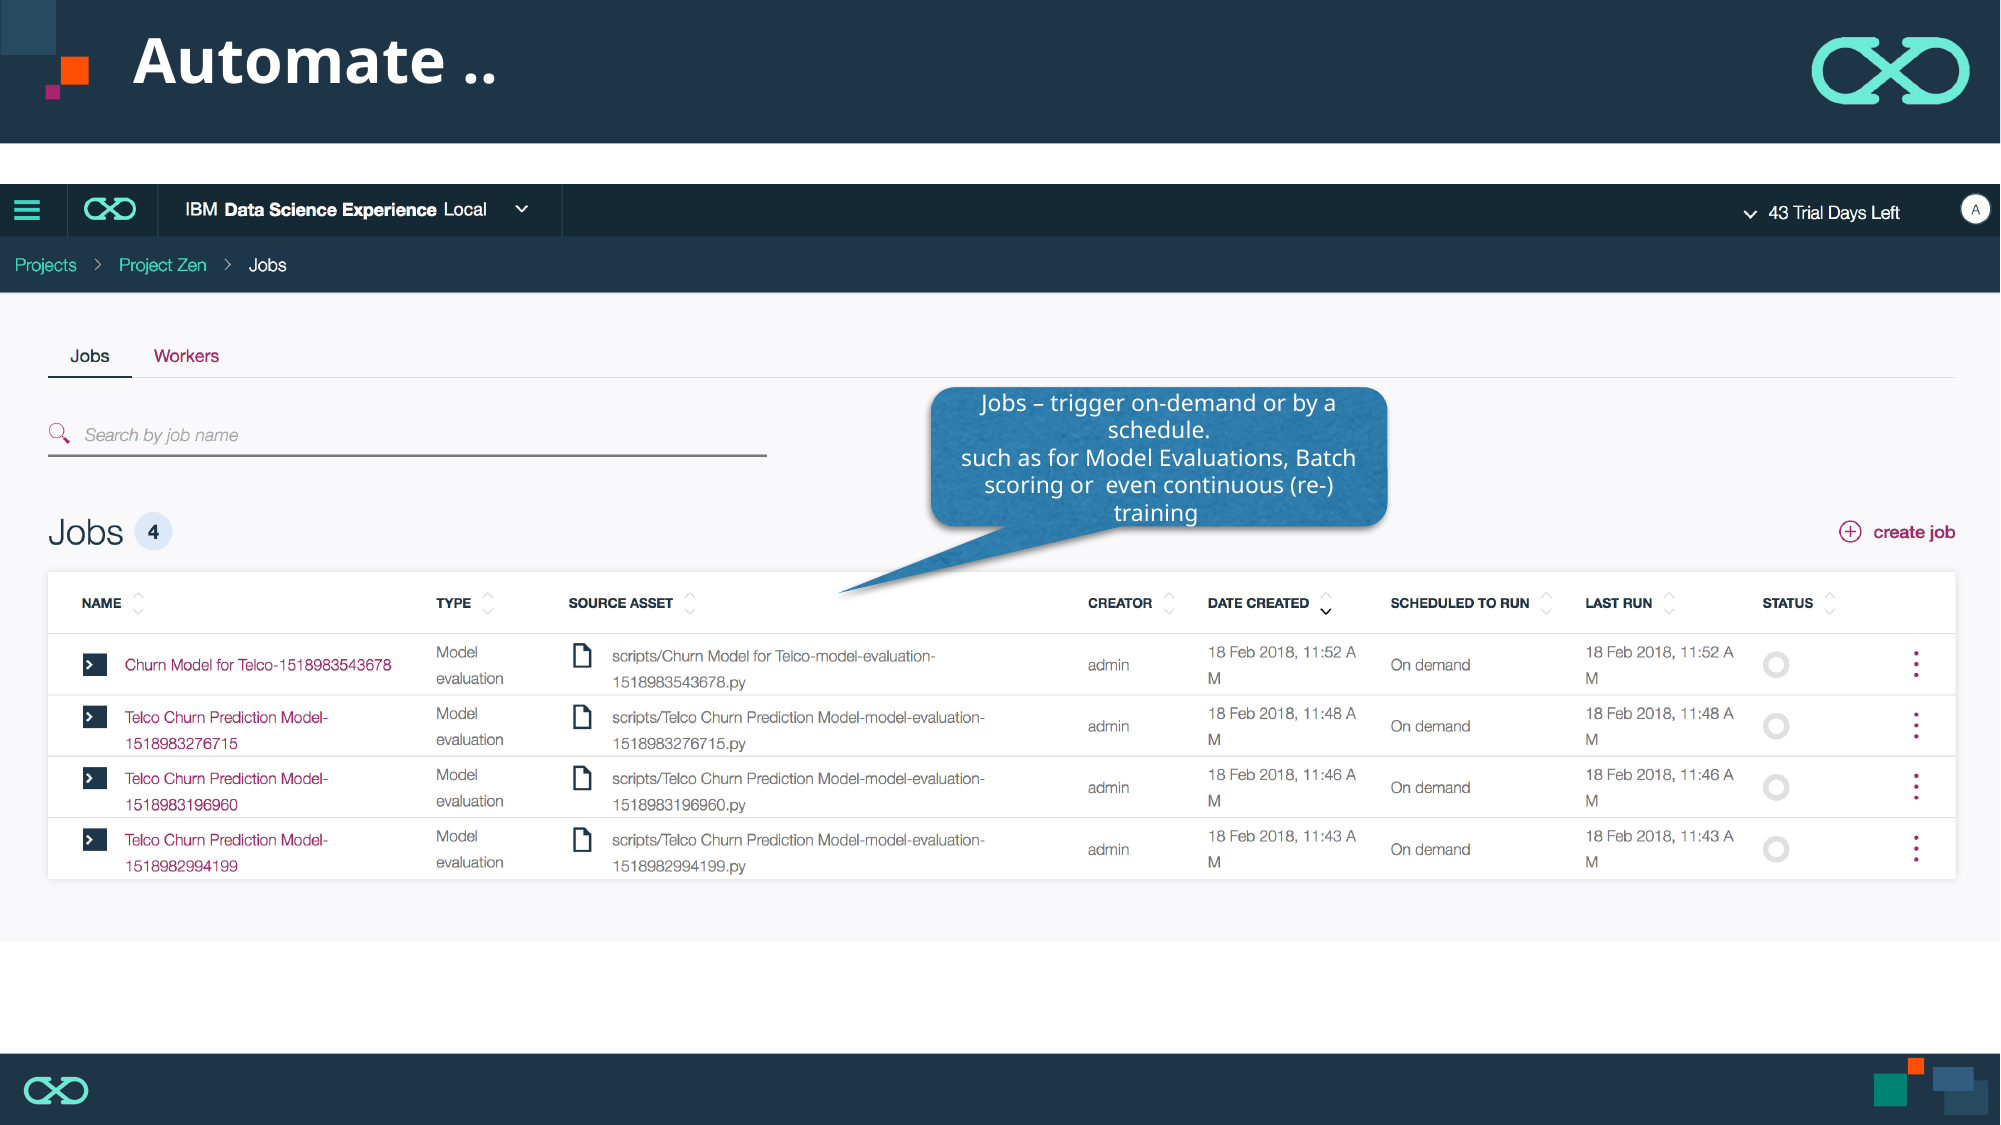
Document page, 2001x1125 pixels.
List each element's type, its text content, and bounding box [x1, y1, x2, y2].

picture [1801, 20, 1986, 121]
title Automate .. [118, 13, 1801, 125]
picture [0, 183, 2000, 942]
picture [17, 1070, 95, 1111]
